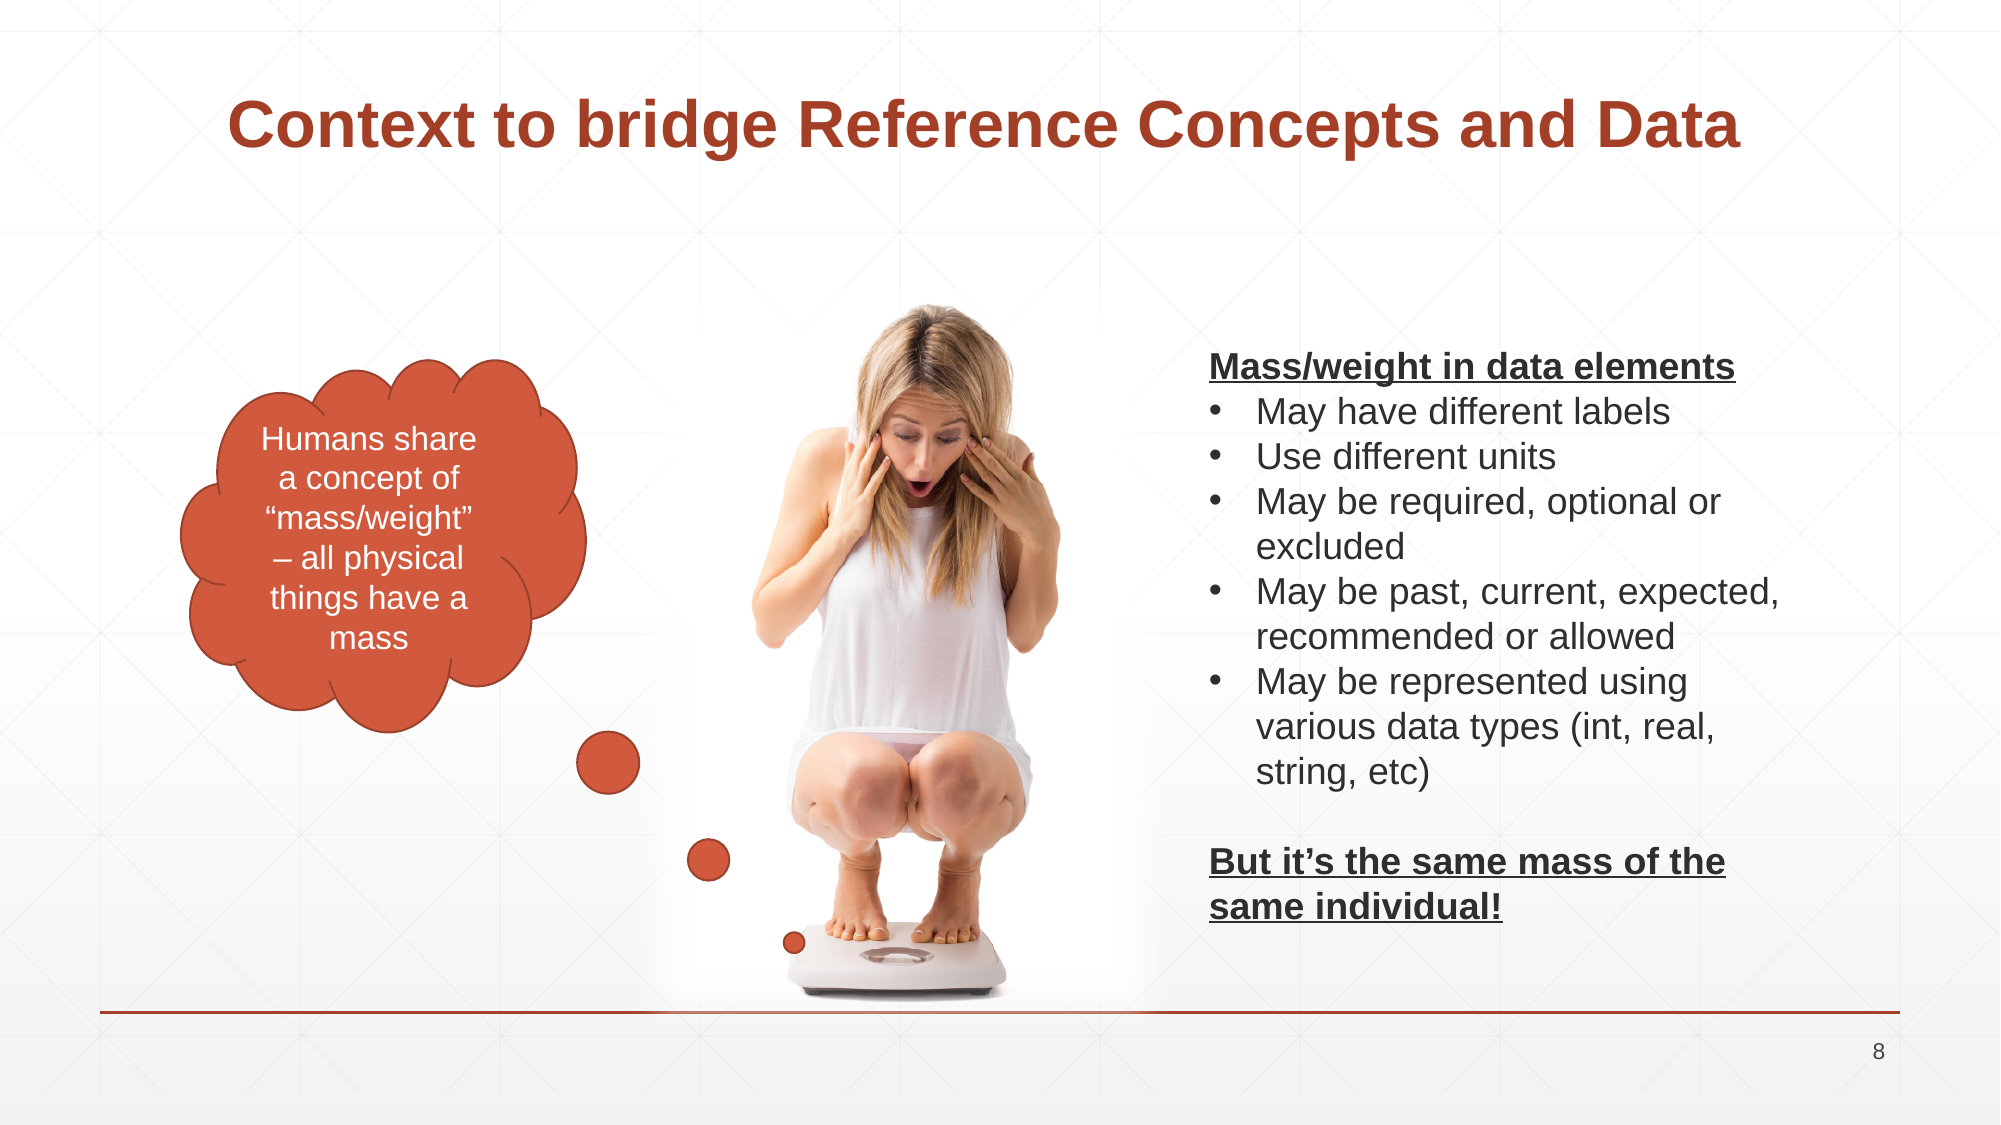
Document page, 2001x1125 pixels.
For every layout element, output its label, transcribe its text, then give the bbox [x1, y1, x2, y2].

text_box Humans share a concept of “mass/weight” – all physical things have a mass [576, 730, 624, 795]
slide_number 8 [1749, 1031, 1901, 1069]
picture [624, 269, 1179, 1038]
title Context to bridge Reference Concepts and Data [212, 82, 1788, 271]
text_box Humans share a concept of “mass/weight” – all physical things have a mass [179, 359, 587, 734]
text_box Mass/weight in data elements May have different labels Use different units May be required, optional or excluded May be past, current, expected, recommended or allowed May be represented using various data types (int, real, string, etc) But it’s the same mass of the same individual! [1194, 334, 1809, 980]
